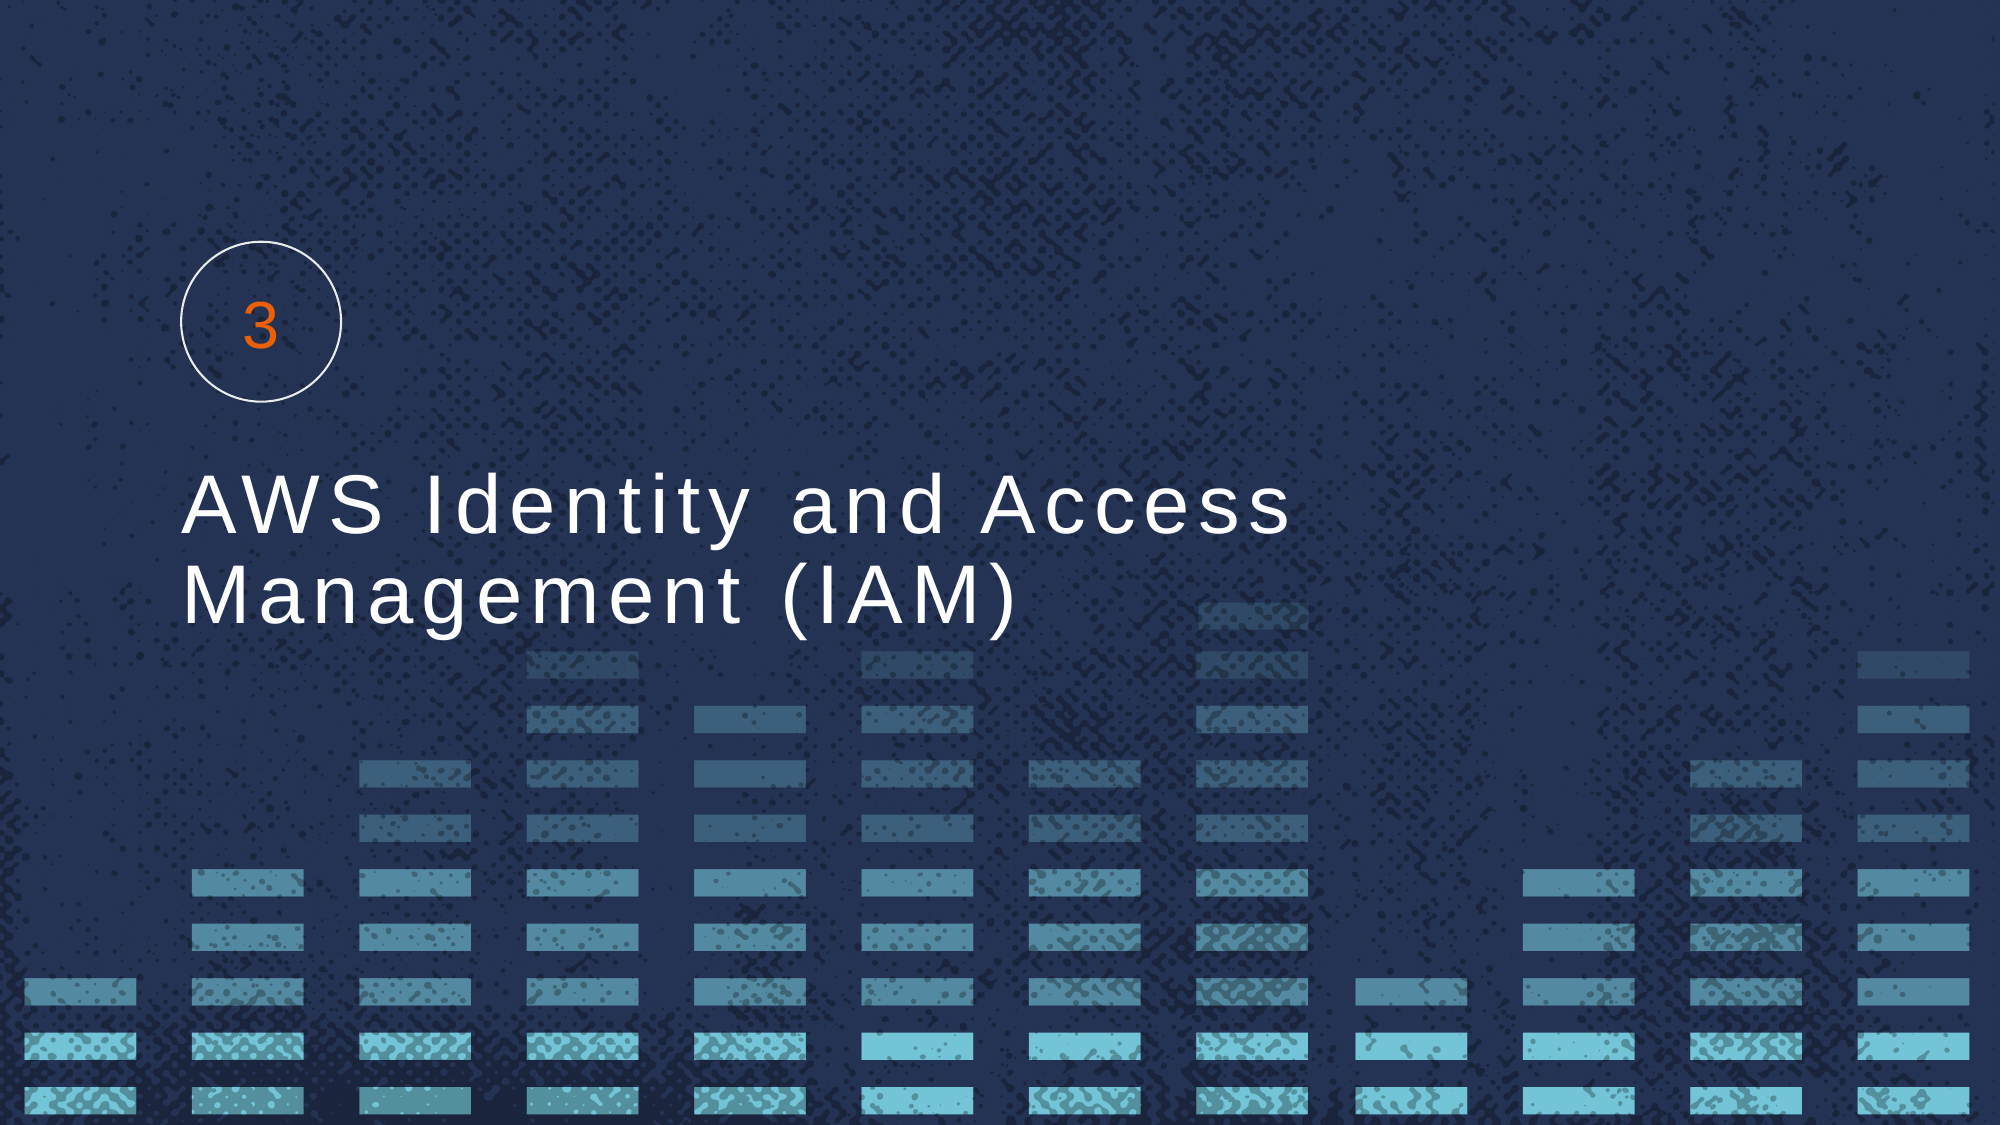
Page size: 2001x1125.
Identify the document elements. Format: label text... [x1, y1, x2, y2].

picture [0, 0, 2000, 1125]
text_box 3 [180, 241, 342, 403]
list AWS Identity and Access Management (IAM) [181, 461, 1827, 556]
